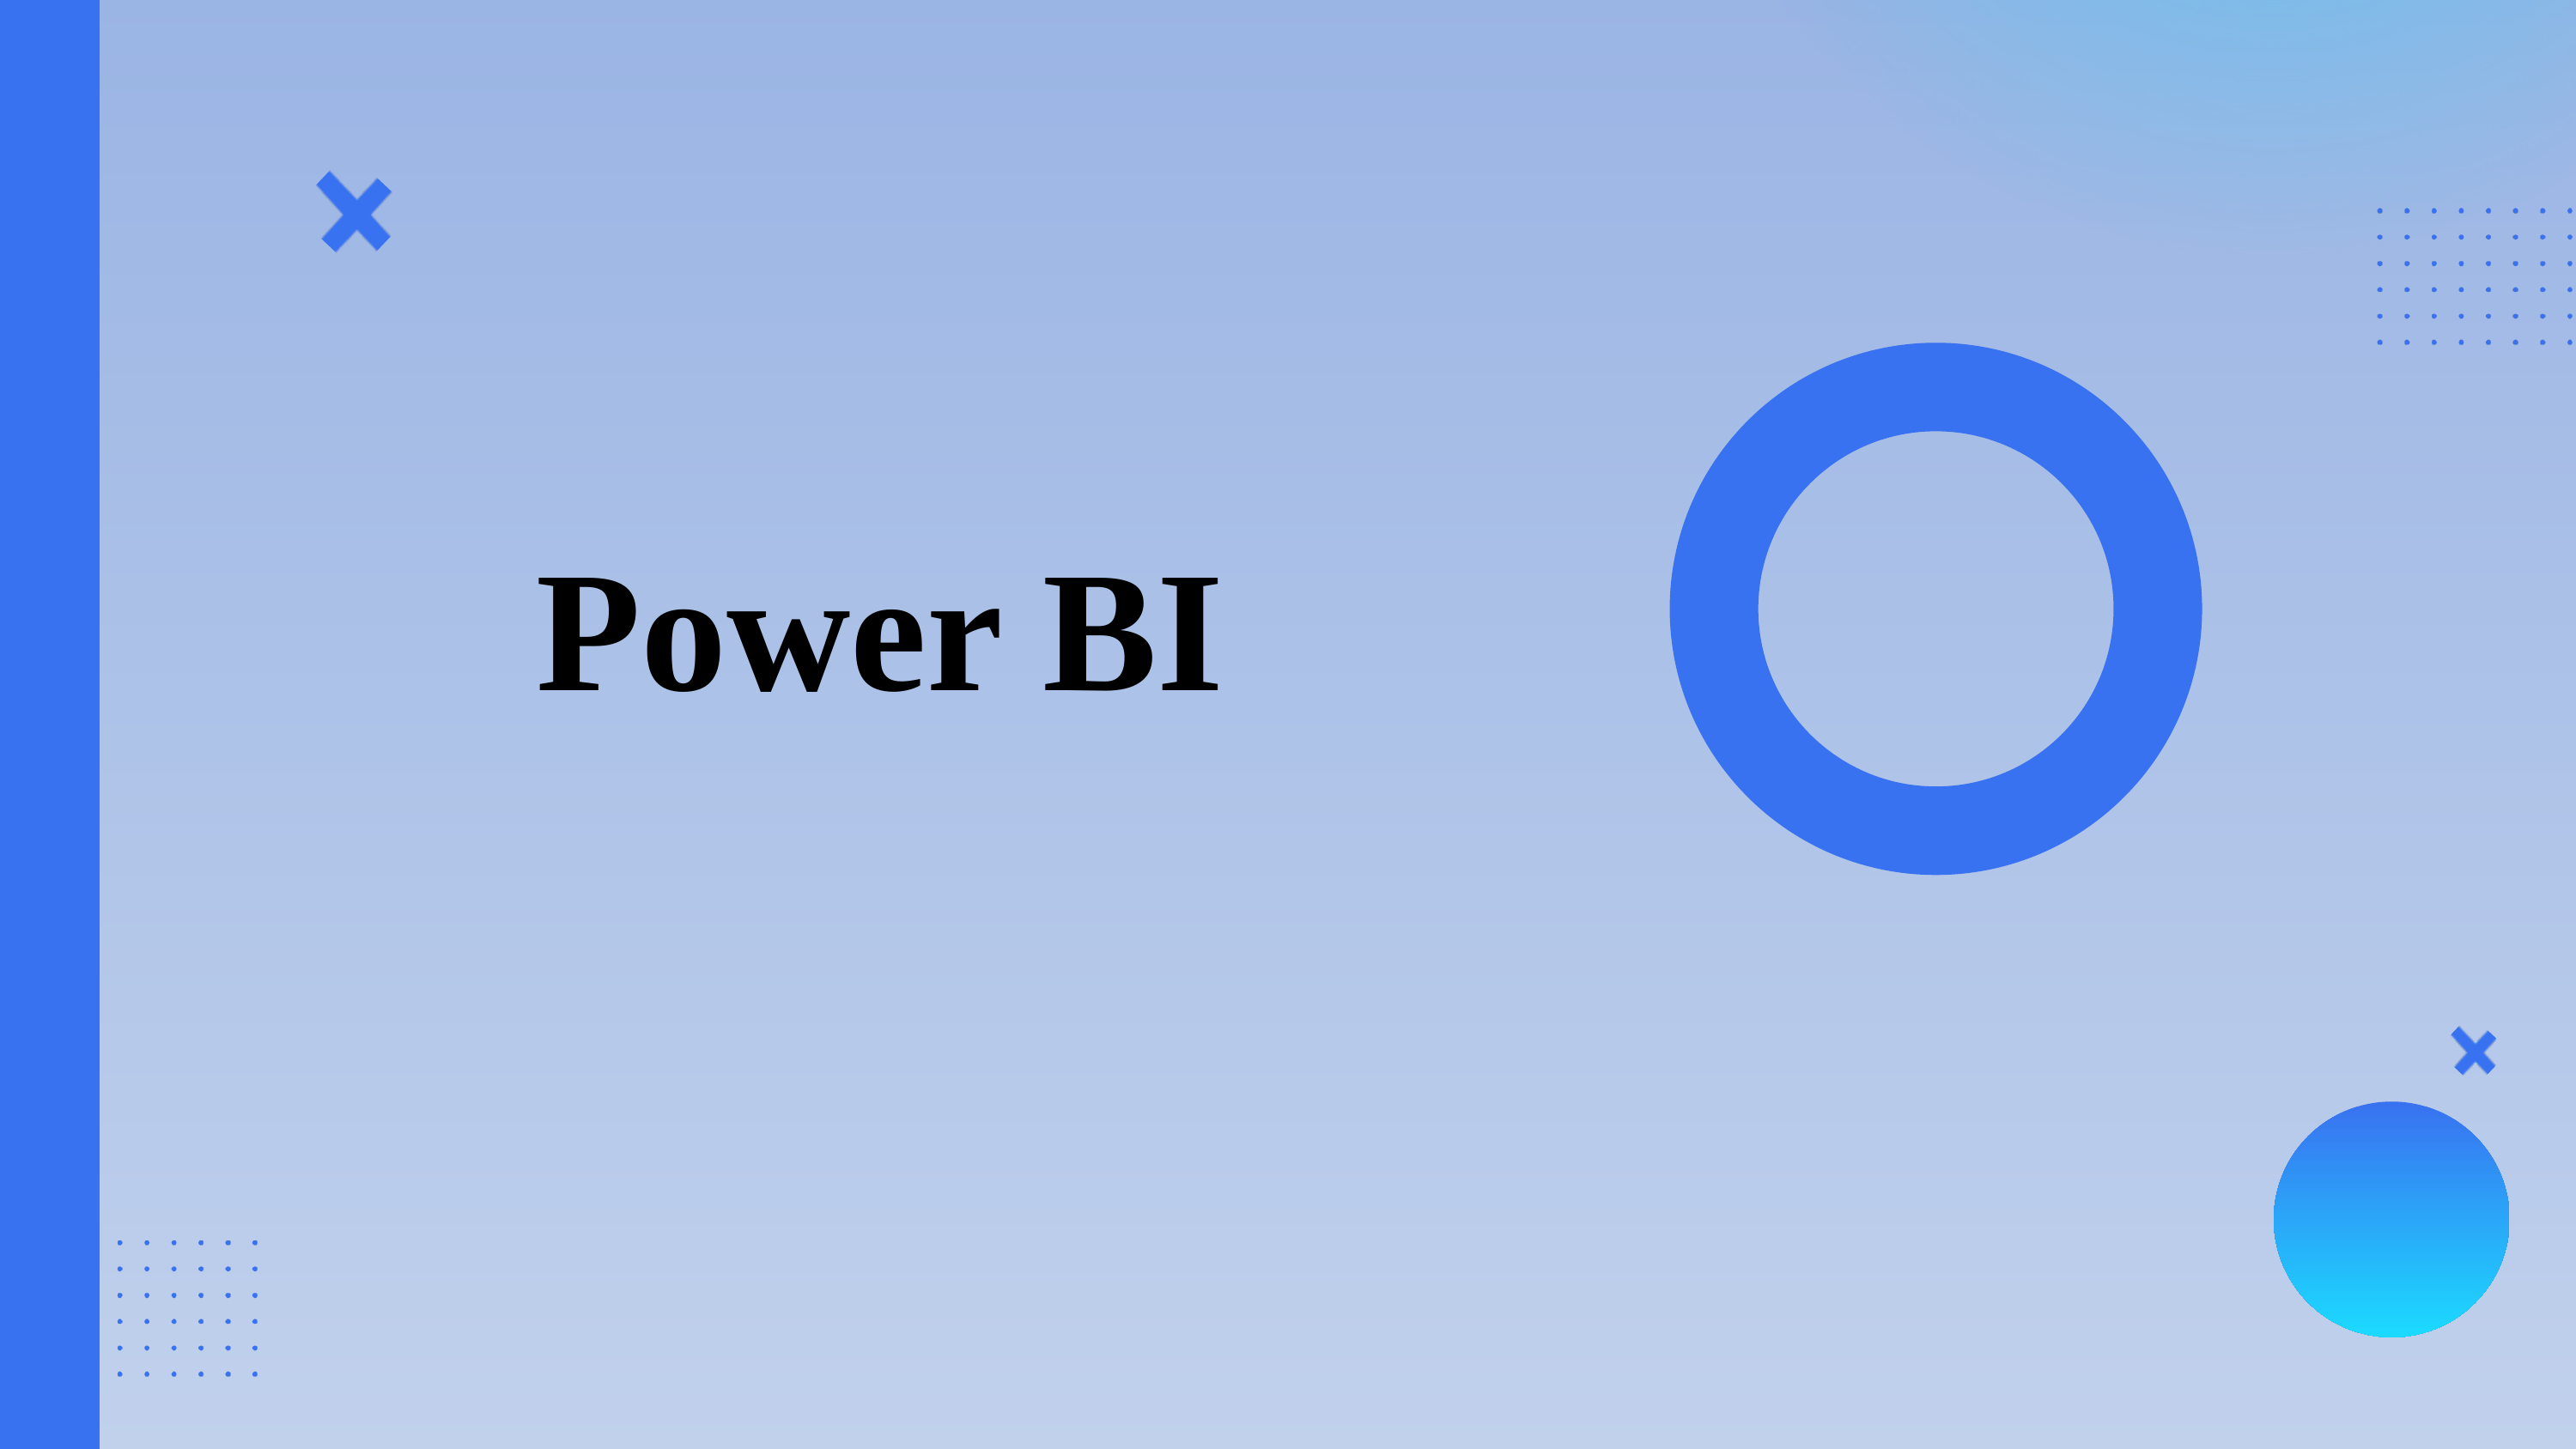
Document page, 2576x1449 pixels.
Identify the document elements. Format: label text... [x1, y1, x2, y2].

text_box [1713, 386, 2159, 831]
text_box [2436, 1014, 2510, 1088]
text_box [2161, 467, 2165, 751]
text_box [1798, 837, 2074, 840]
text_box [291, 150, 414, 273]
text_box [106, 1240, 258, 1378]
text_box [2273, 1101, 2510, 1338]
text_box [2377, 208, 2576, 345]
text_box Power BI [523, 512, 1371, 732]
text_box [0, 0, 100, 1449]
text_box [1602, 0, 2576, 321]
